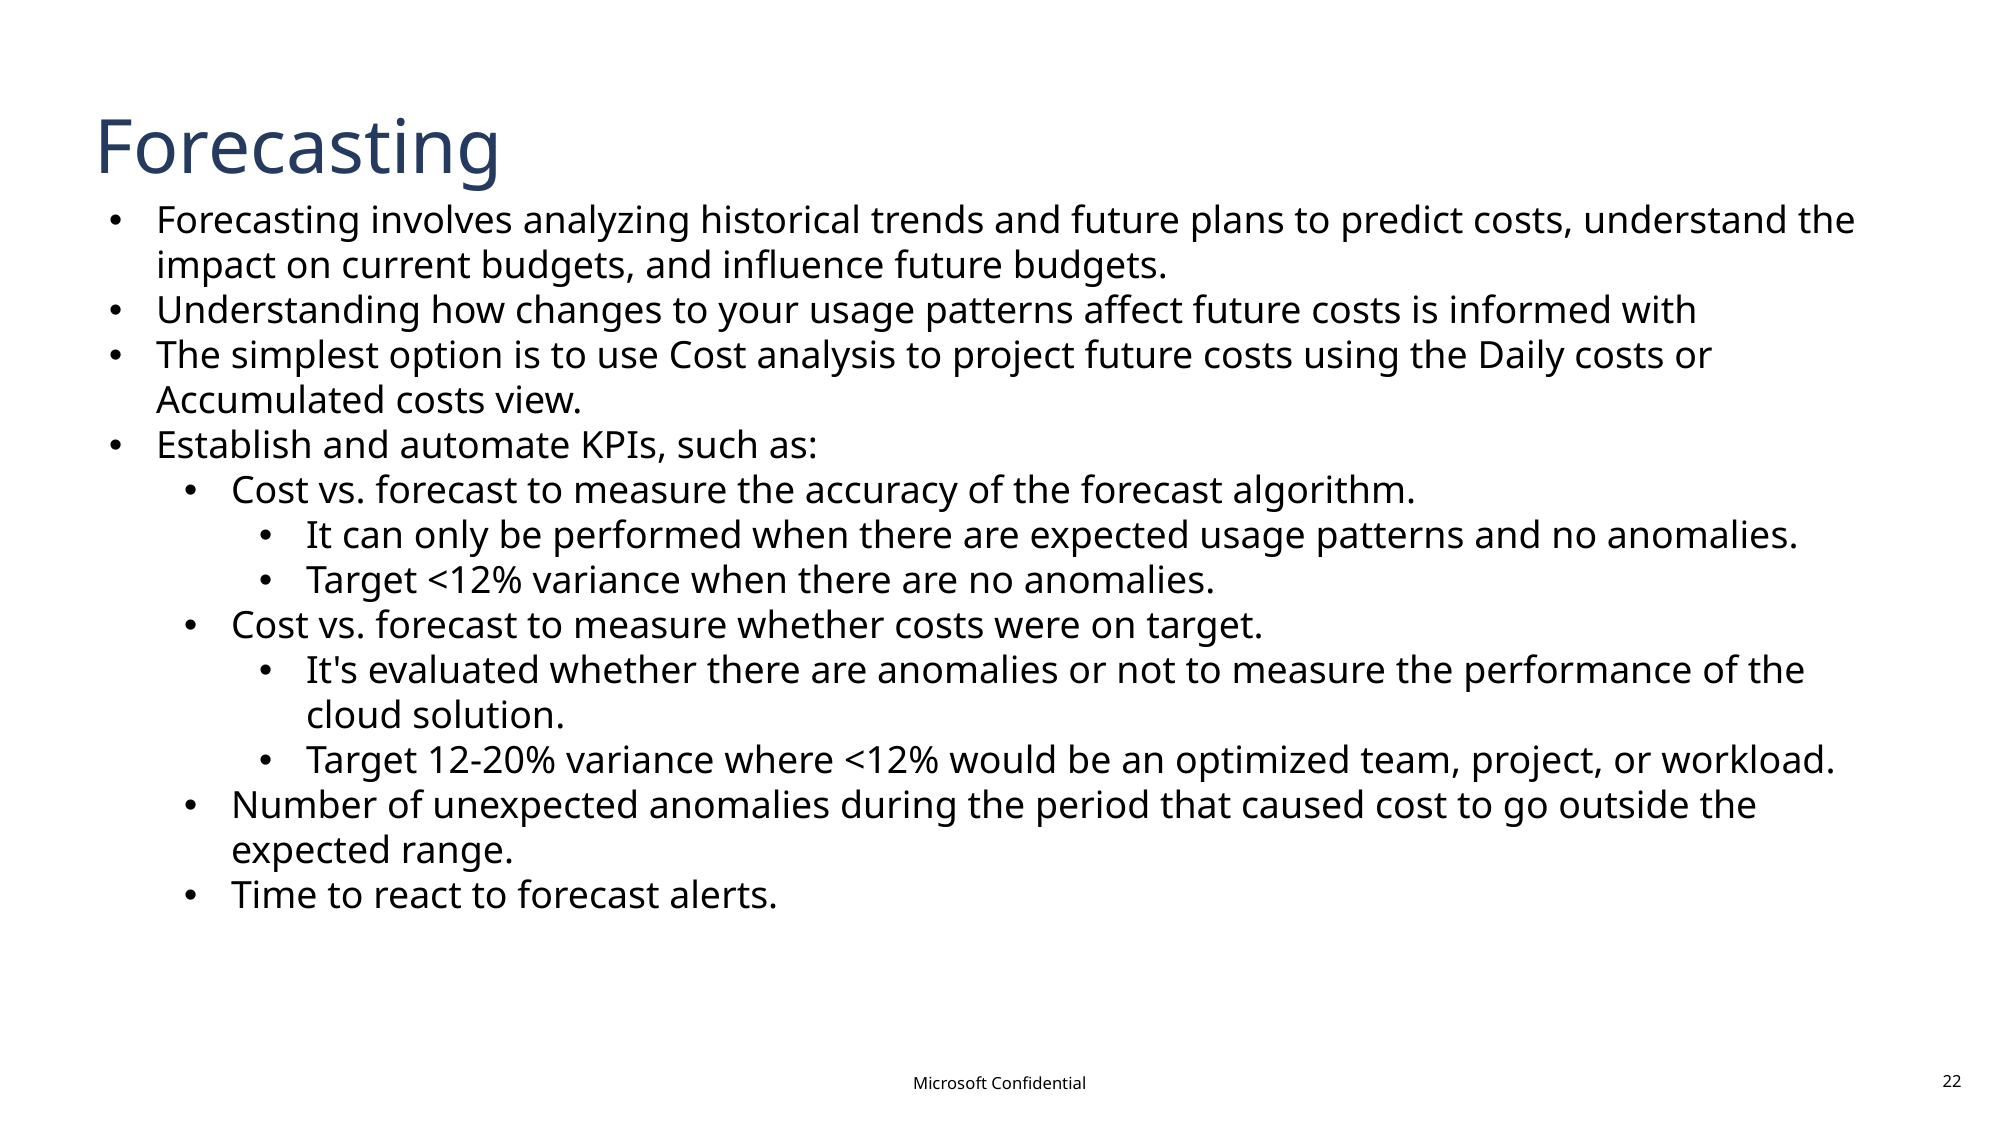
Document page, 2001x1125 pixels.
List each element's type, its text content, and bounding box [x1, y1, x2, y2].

slide_number 22 [1918, 1072, 1986, 1093]
title Forecasting [94, 98, 1902, 189]
text_box Forecasting involves analyzing historical trends and future plans to predict costs, understand the impact on current budgets, and influence future budgets. Understanding how changes to your usage patterns affect future costs is informed with The simplest option is to use Cost analysis to project future costs using the Daily costs or Accumulated costs view. Establish and automate KPIs, such as: Cost vs. forecast to measure the accuracy of the forecast algorithm. It can only be performed when there are expected usage patterns and no anomalies. Target <12% variance when there are no anomalies. Cost vs. forecast to measure whether costs were on target. It's evaluated whether there are anomalies or not to measure the performance of the cloud solution. Target 12-20% variance where <12% would be an optimized team, project, or workload. Number of unexpected anomalies during the period that caused cost to go outside the expected range. Time to react to forecast alerts. [94, 189, 1902, 969]
footer Microsoft Confidential [662, 1072, 1338, 1093]
